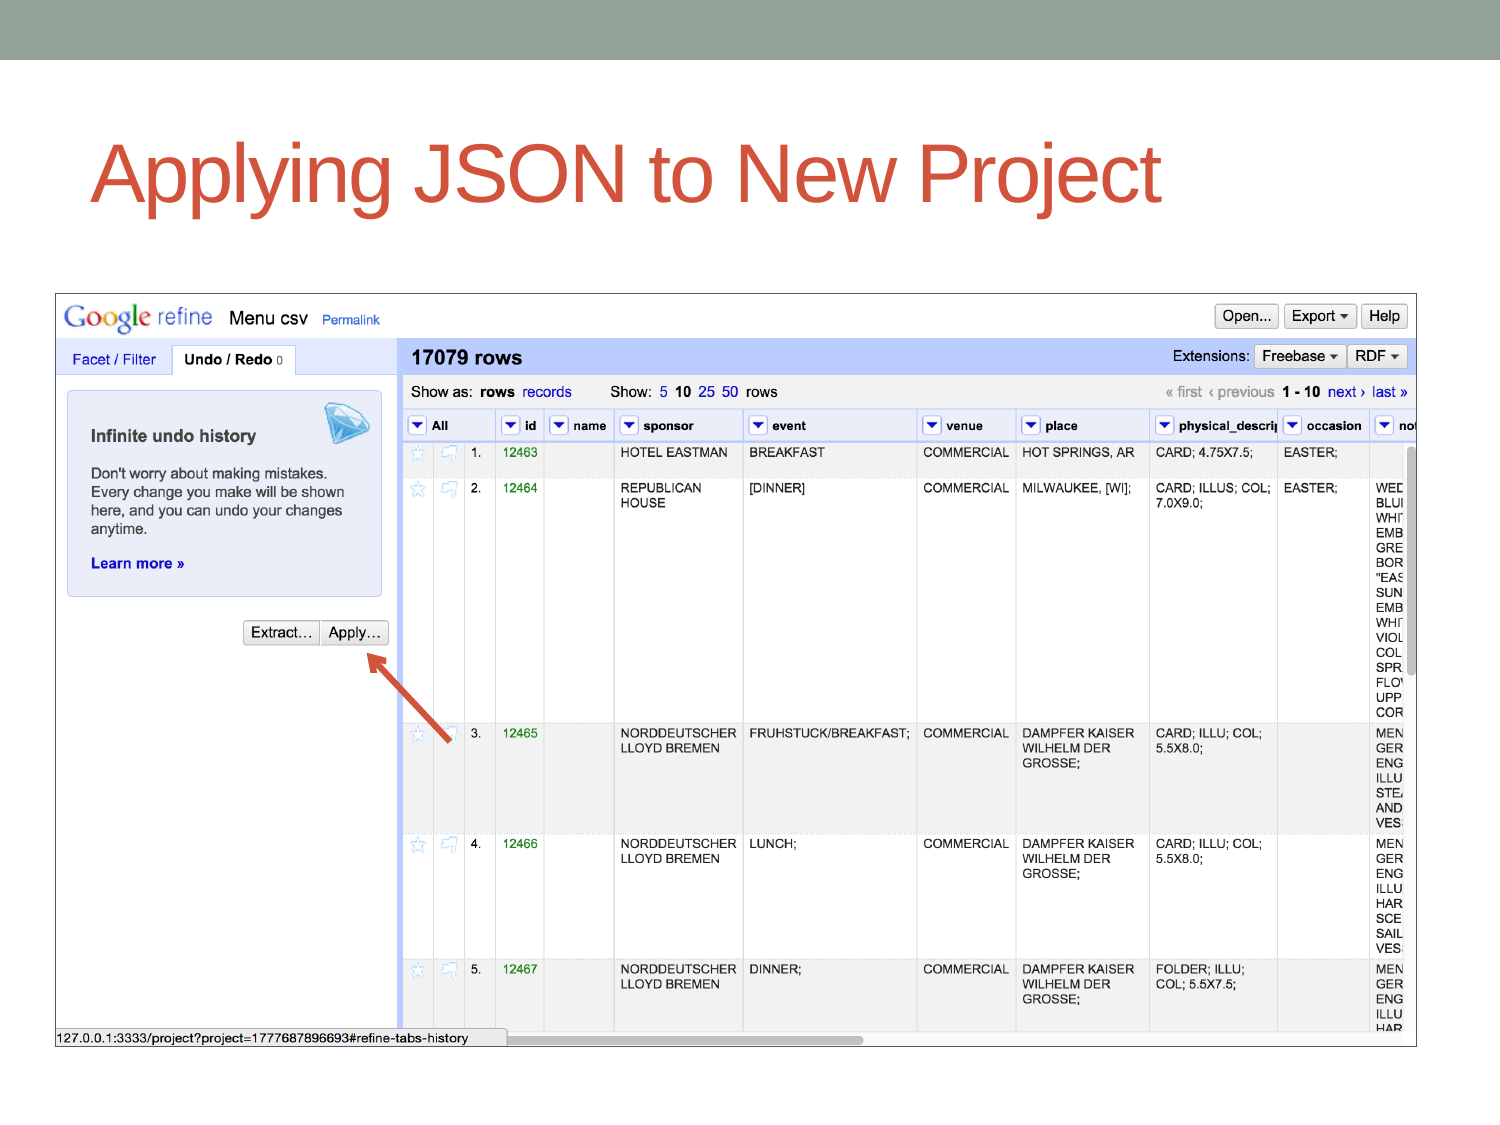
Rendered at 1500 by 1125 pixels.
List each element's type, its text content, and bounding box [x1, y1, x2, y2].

picture [55, 292, 1417, 1047]
title Applying JSON to New Project [75, 87, 1425, 250]
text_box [366, 652, 451, 742]
